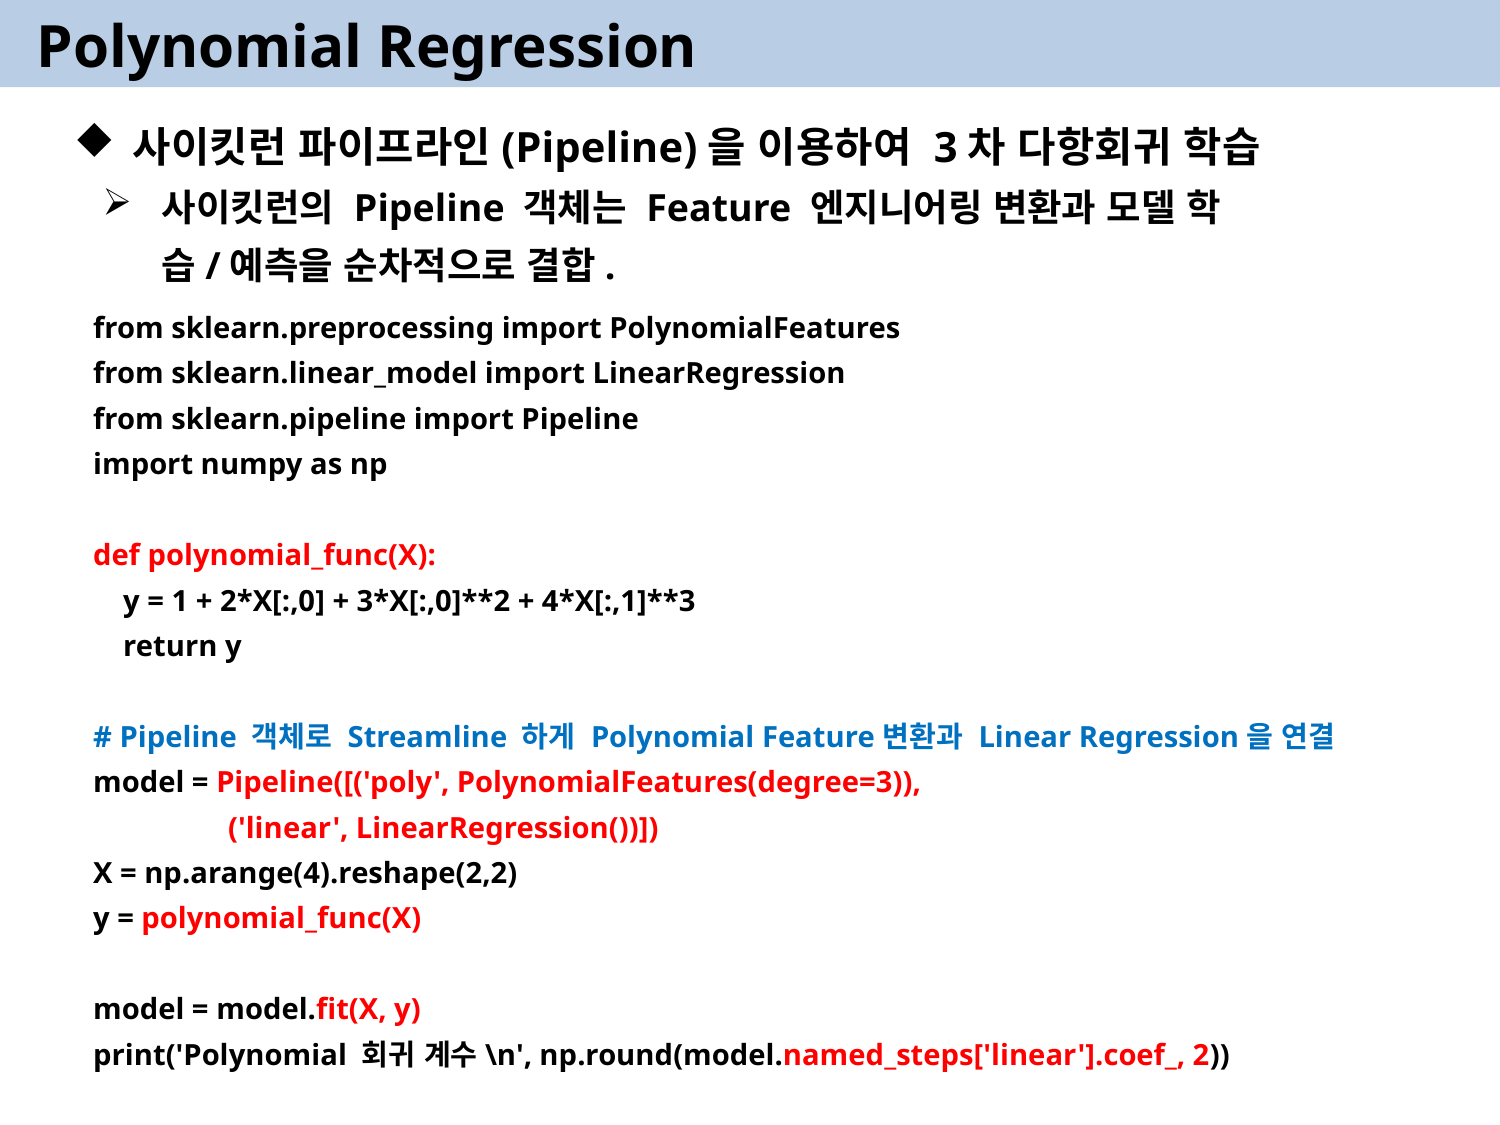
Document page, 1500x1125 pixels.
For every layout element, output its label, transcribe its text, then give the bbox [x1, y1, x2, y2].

text_box Polynomial Regression [22, 1, 713, 87]
text_box 사이킷런 파이프라인(Pipeline)을 이용하여 3차 다항회귀 학습 사이킷런의 Pipeline 객체는 Feature 엔지니어링 변환과 모델 학습/예측을 순차적으로 결합. [59, 98, 1308, 295]
text_box from sklearn.preprocessing import PolynomialFeatures from sklearn.linear_model import LinearRegression from sklearn.pipeline import Pipeline import numpy as np def polynomial_func(X): y = 1 + 2*X[:,0] + 3*X[:,0]**2 + 4*X[:,1]**3 return y # Pipeline 객체로 Streamline 하게 Polynomial Feature변환과 Linear Regression을 연결 model = Pipeline([('poly', PolynomialFeatures(degree=3)), ('linear', LinearRegression())]) X = np.arange(4).reshape(2,2) y = polynomial_func(X) model = model.fit(X, y) print('Polynomial 회귀 계수\n', np.round(model.named_steps['linear'].coef_, 2)) [78, 291, 1423, 1079]
